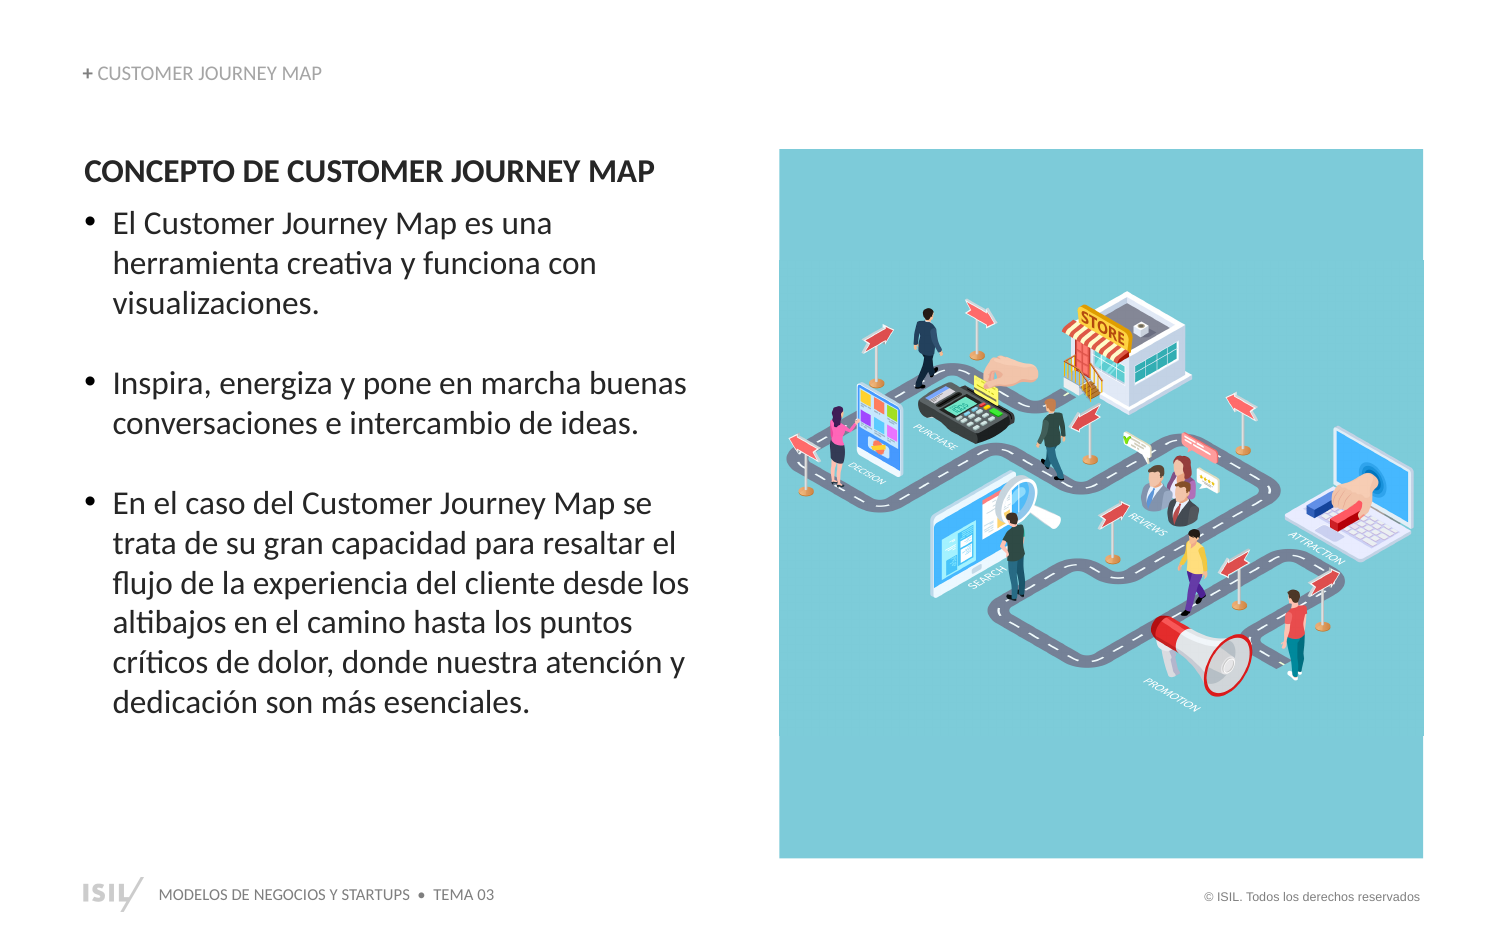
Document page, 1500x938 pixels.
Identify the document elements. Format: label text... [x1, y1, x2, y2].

text_box CONCEPTO DE CUSTOMER JOURNEY MAP El Customer Journey Map es una herramienta creativa y funciona con visualizaciones. Inspira, energiza y pone en marcha buenas conversaciones e intercambio de ideas. En el caso del Customer Journey Map se trata de su gran capacidad para resaltar el flujo de la experiencia del cliente desde los altibajos en el camino hasta los puntos críticos de dolor, donde nuestra atención y dedicación son más esenciales. [82, 149, 721, 721]
text_box [779, 149, 1424, 260]
picture [779, 260, 1424, 737]
text_box [779, 745, 1424, 859]
text_box + CUSTOMER JOURNEY MAP [82, 61, 721, 85]
